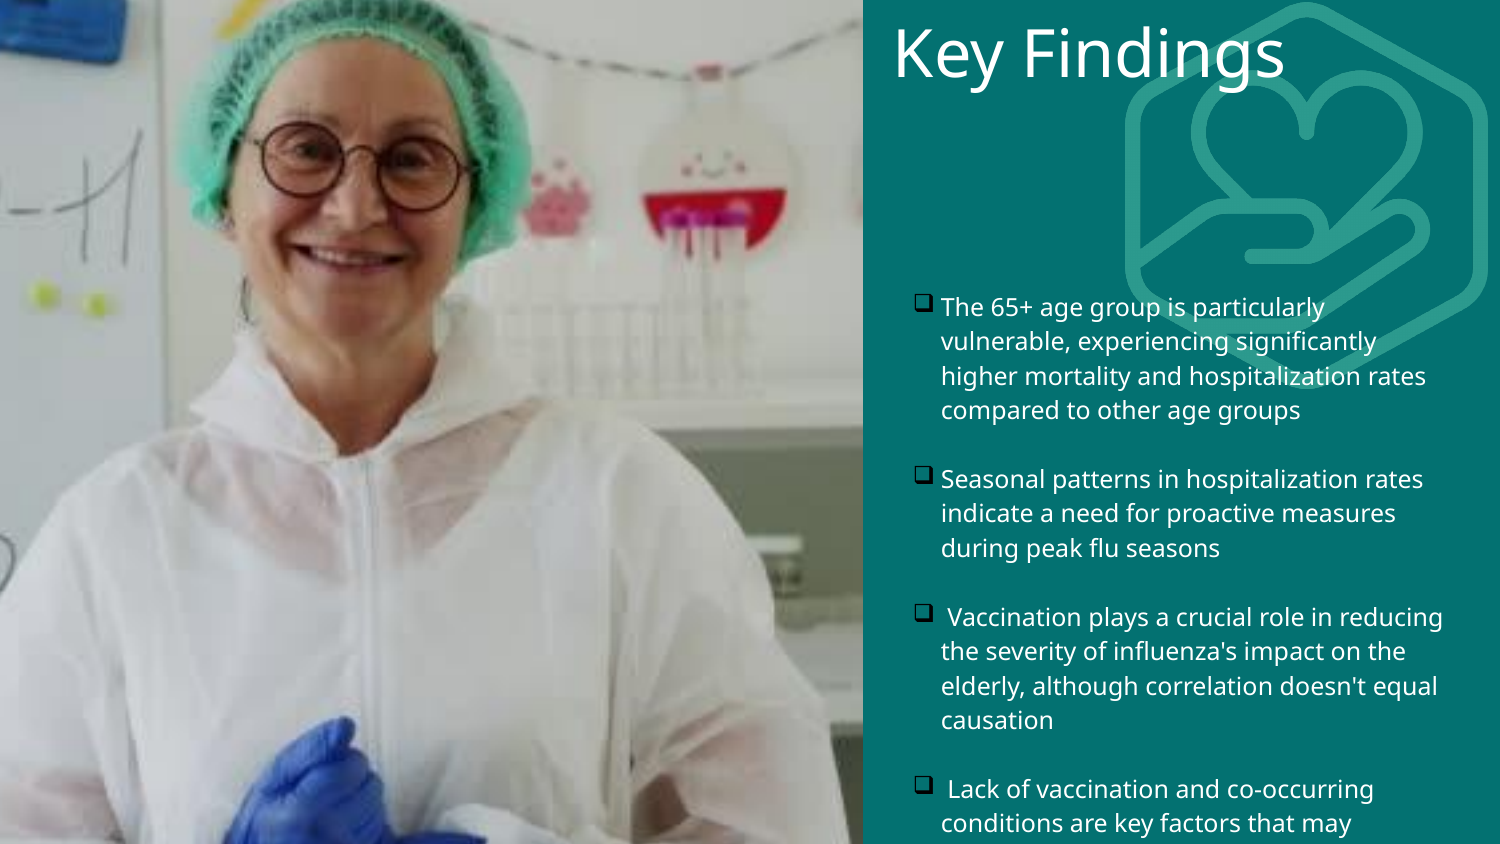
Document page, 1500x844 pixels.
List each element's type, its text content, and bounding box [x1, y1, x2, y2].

text_box The 65+ age group is particularly vulnerable, experiencing significantly higher mortality and hospitalization rates compared to other age groups Seasonal patterns in hospitalization rates indicate a need for proactive measures during peak flu seasons Vaccination plays a crucial role in reducing the severity of influenza's impact on the elderly, although correlation doesn't equal causation Lack of vaccination and co-occurring conditions are key factors that may contribute to higher mortality rates [912, 286, 1457, 844]
picture [0, 0, 864, 844]
picture [1124, 0, 1489, 391]
text_box Key Findings [892, 16, 1119, 93]
